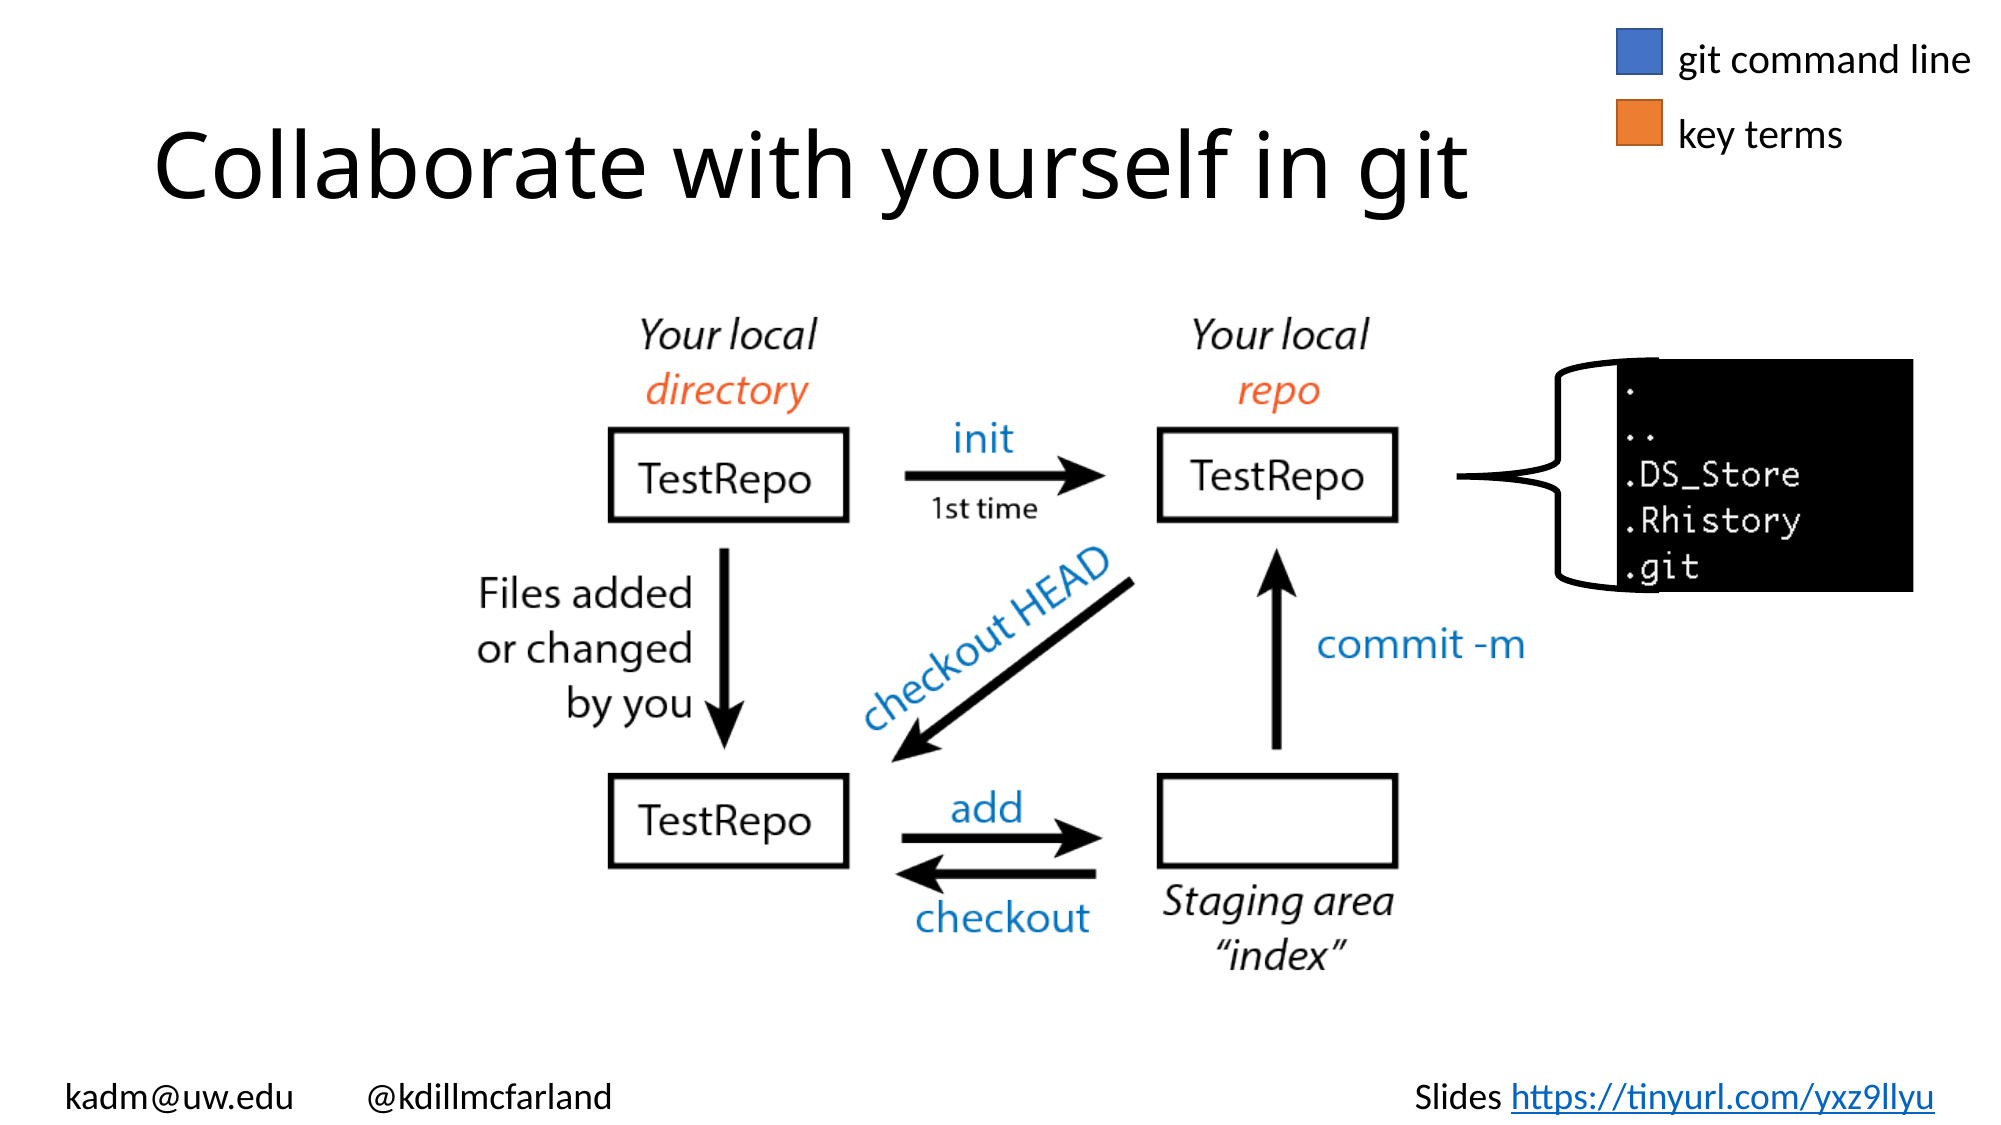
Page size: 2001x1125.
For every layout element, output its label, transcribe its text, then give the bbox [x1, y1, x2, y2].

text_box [1616, 0, 1989, 159]
picture [1616, 359, 1914, 592]
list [473, 303, 1527, 983]
text_box kadm@uw.edu @kdillmcfarland Slides https://tinyurl.com/yxz9llyu [0, 1064, 2000, 1125]
title Collaborate with yourself in git [137, 59, 1863, 278]
text_box [1527, 361, 1616, 590]
